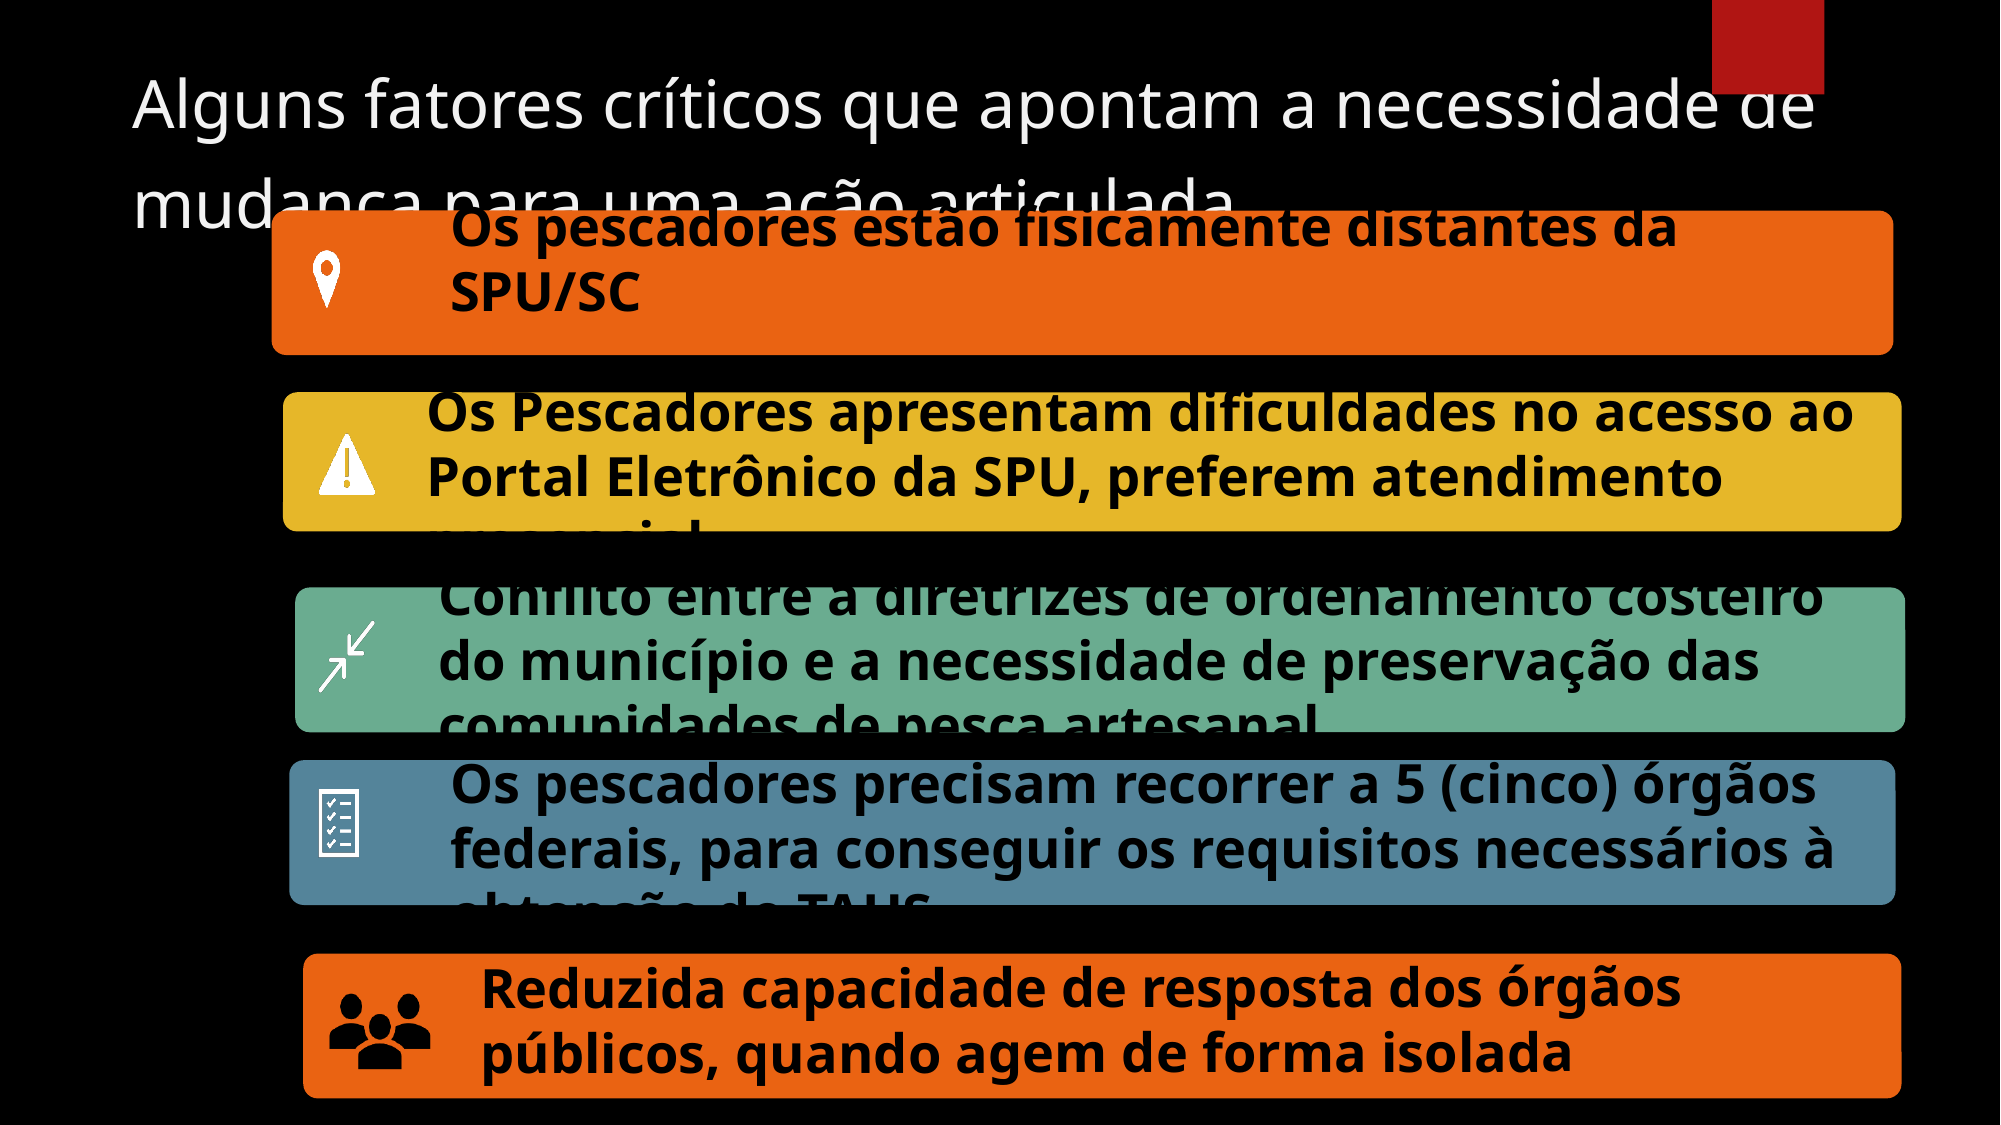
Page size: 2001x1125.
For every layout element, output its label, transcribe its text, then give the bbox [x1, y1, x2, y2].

text_box [315, 425, 378, 503]
text_box [1888, 587, 1906, 733]
picture [322, 961, 438, 1100]
text_box [303, 953, 467, 1099]
text_box [307, 782, 370, 864]
text_box [1888, 213, 1894, 352]
text_box [895, 953, 1902, 1099]
text_box [295, 587, 425, 733]
text_box [289, 760, 1896, 906]
text_box Os pescadores estão fisicamente distantes da SPU/SC [437, 210, 1888, 370]
text_box Reduzida capacidade de resposta dos órgãos públicos, quando agem de forma isolada [467, 936, 1891, 1100]
text_box [1712, 0, 1825, 95]
text_box [282, 392, 1902, 532]
text_box [295, 238, 358, 319]
text_box [315, 616, 378, 697]
text_box Alguns fatores críticos que apontam a necessidade de mudança para uma ação articulada [117, 82, 1961, 201]
text_box Os Pescadores apresentam dificuldades no acesso ao Portal Eletrônico da SPU, preferem atendimento presencial [413, 397, 1888, 551]
text_box Conflito entre a diretrizes de ordenamento costeiro do município e a necessidade de preservação das comunidades de pesca artesanal [425, 579, 1888, 739]
text_box Os pescadores precisam recorrer a 5 (cinco) órgãos federais, para conseguir os requisitos necessários à obtenção de TAUS [437, 766, 1888, 926]
text_box [271, 210, 437, 356]
